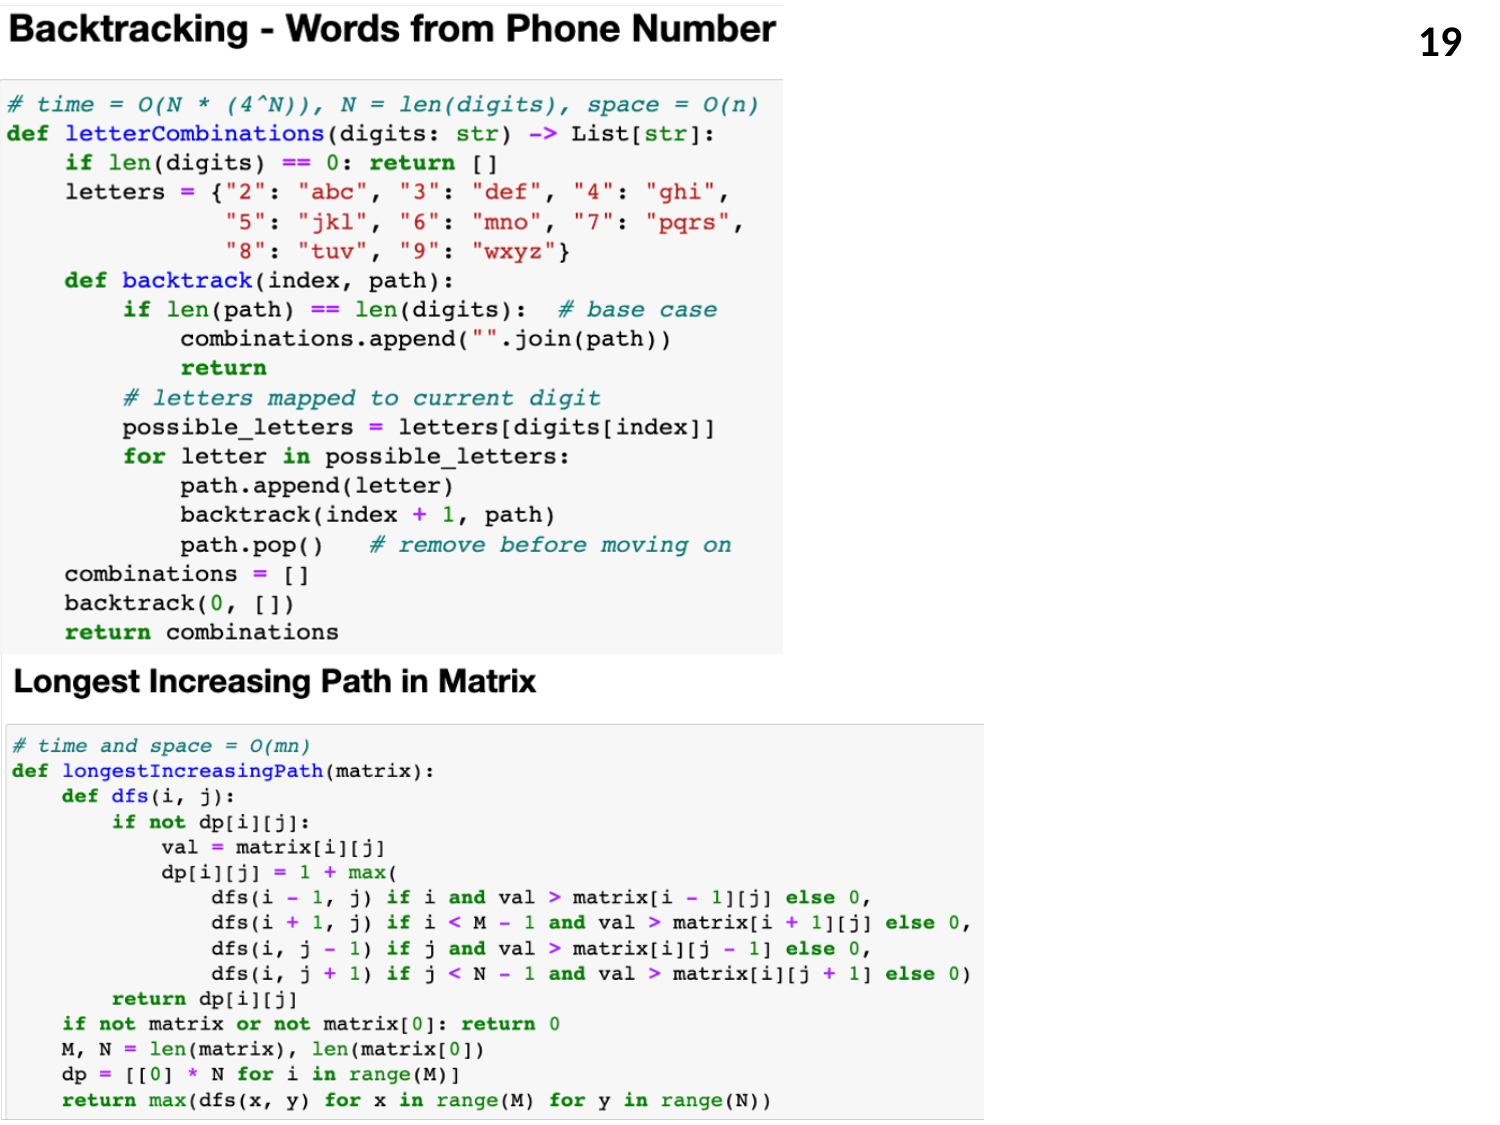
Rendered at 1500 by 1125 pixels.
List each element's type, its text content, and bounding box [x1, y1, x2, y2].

text_box 19 [1403, 5, 1490, 73]
picture [0, 4, 985, 1121]
